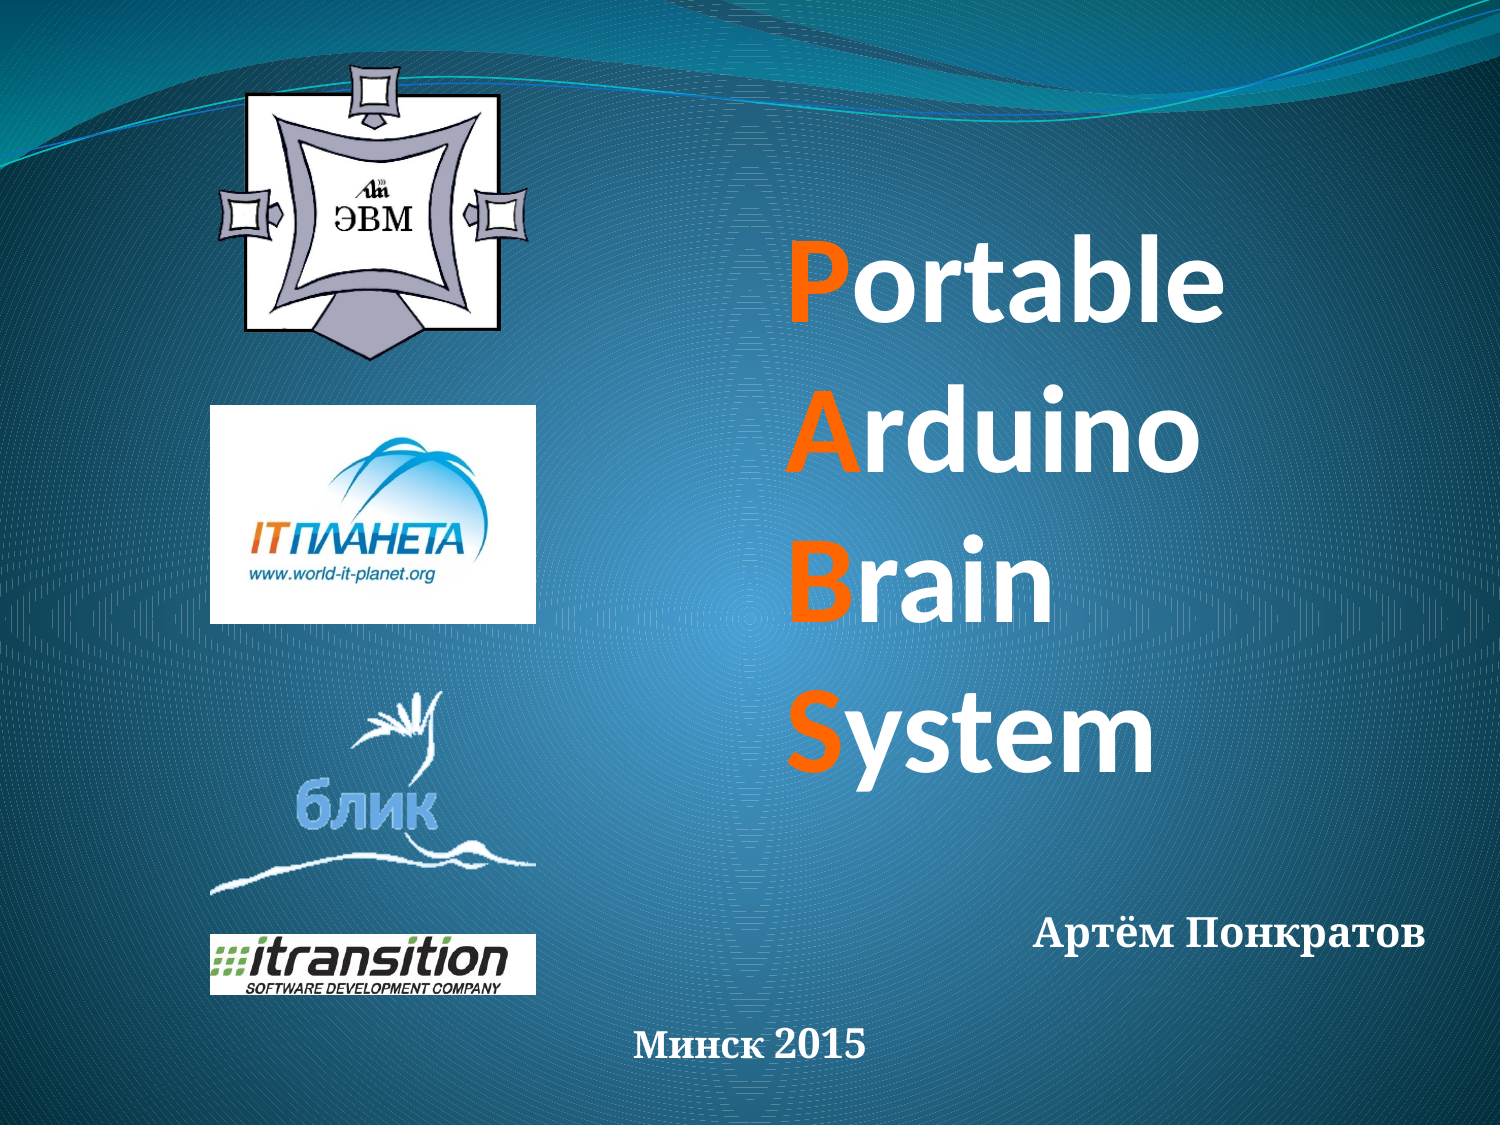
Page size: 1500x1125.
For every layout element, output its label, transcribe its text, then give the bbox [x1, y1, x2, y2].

picture [210, 405, 536, 625]
title Portable Arduino Brain System [785, 247, 1248, 798]
picture [210, 934, 536, 995]
text_box Минск 2015 [0, 1009, 1500, 1075]
picture [210, 59, 536, 366]
picture [210, 690, 536, 898]
text_box Артём Понкратов [974, 898, 1442, 963]
